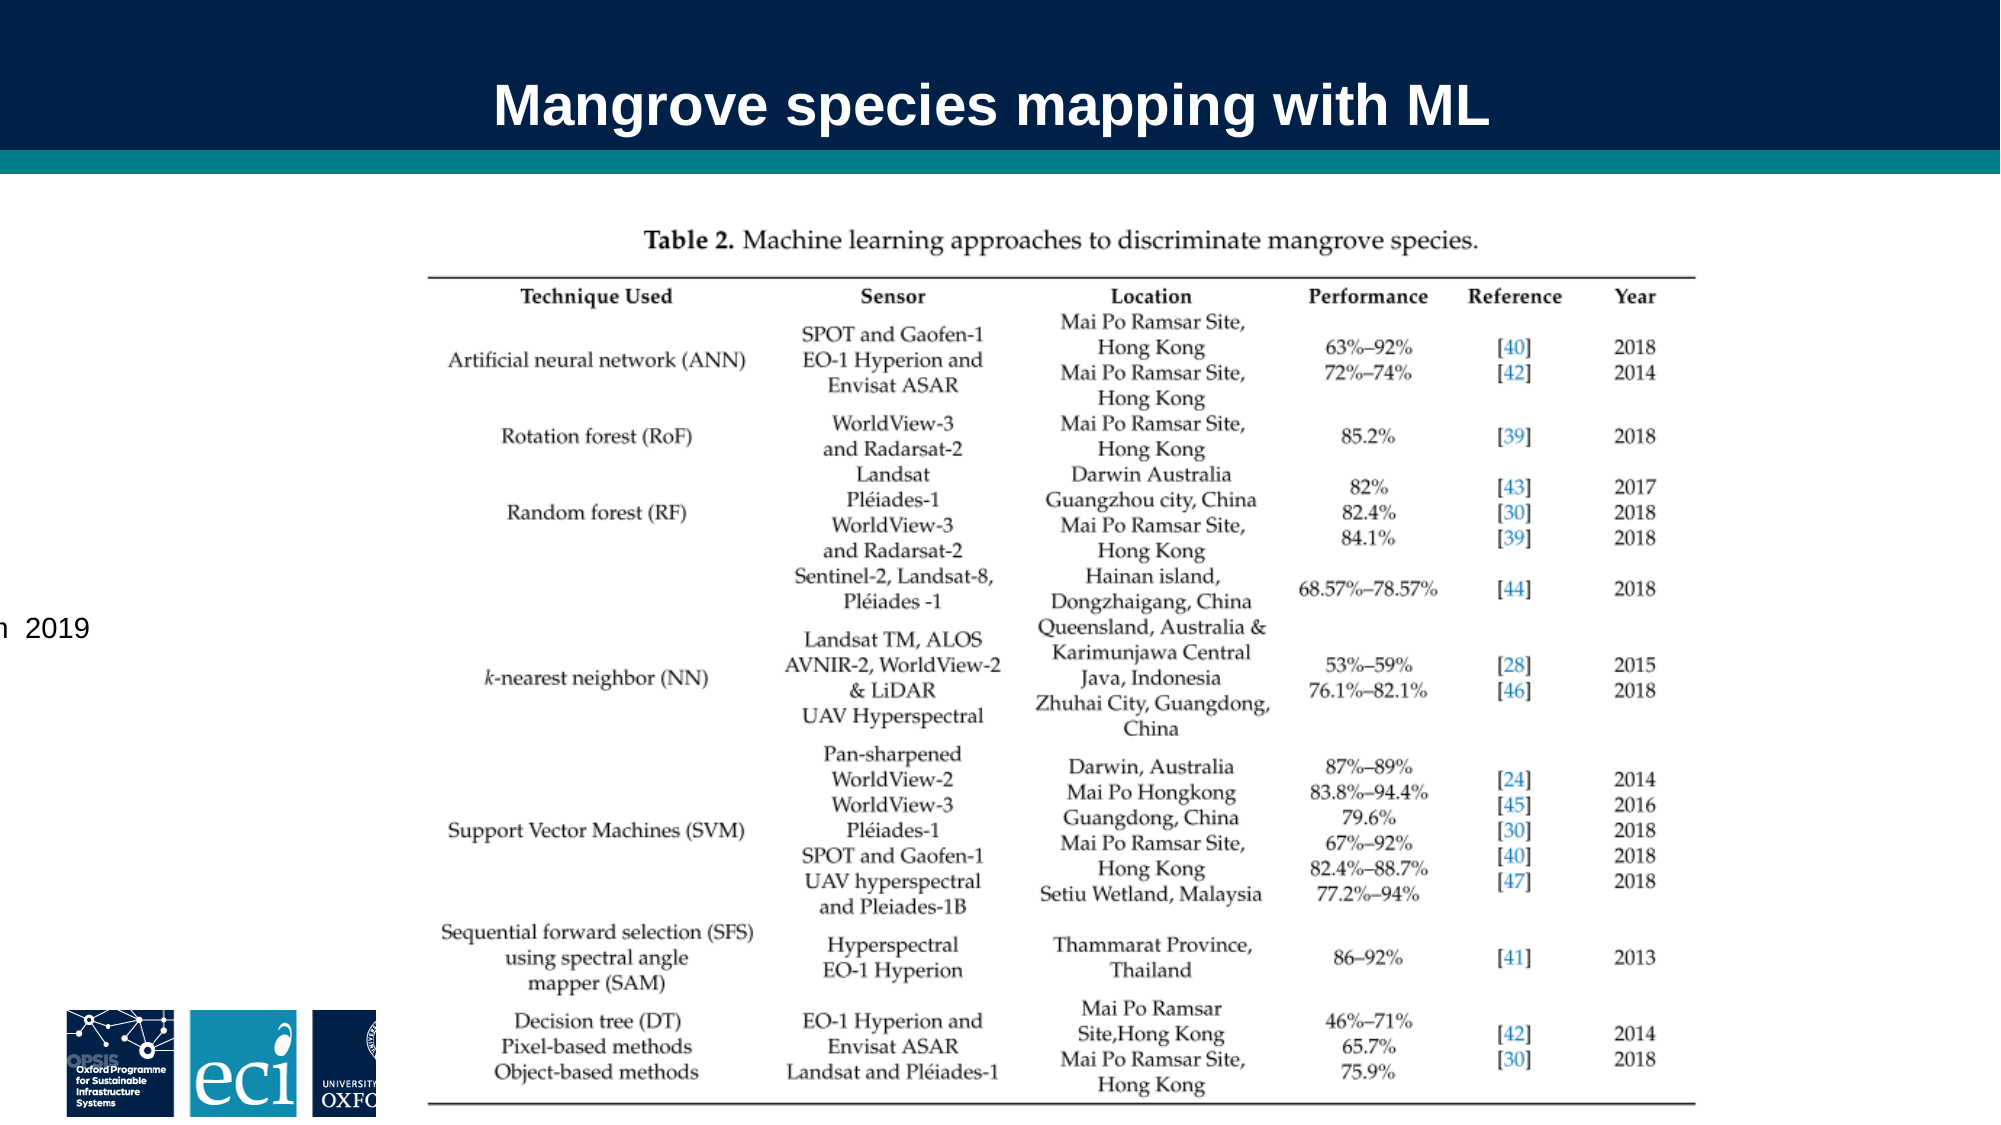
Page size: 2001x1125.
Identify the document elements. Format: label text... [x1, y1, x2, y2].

text_box Mangrove species mapping with ML [0, 60, 2000, 145]
picture [66, 201, 1745, 1125]
text_box Pham 2019 [0, 601, 370, 652]
